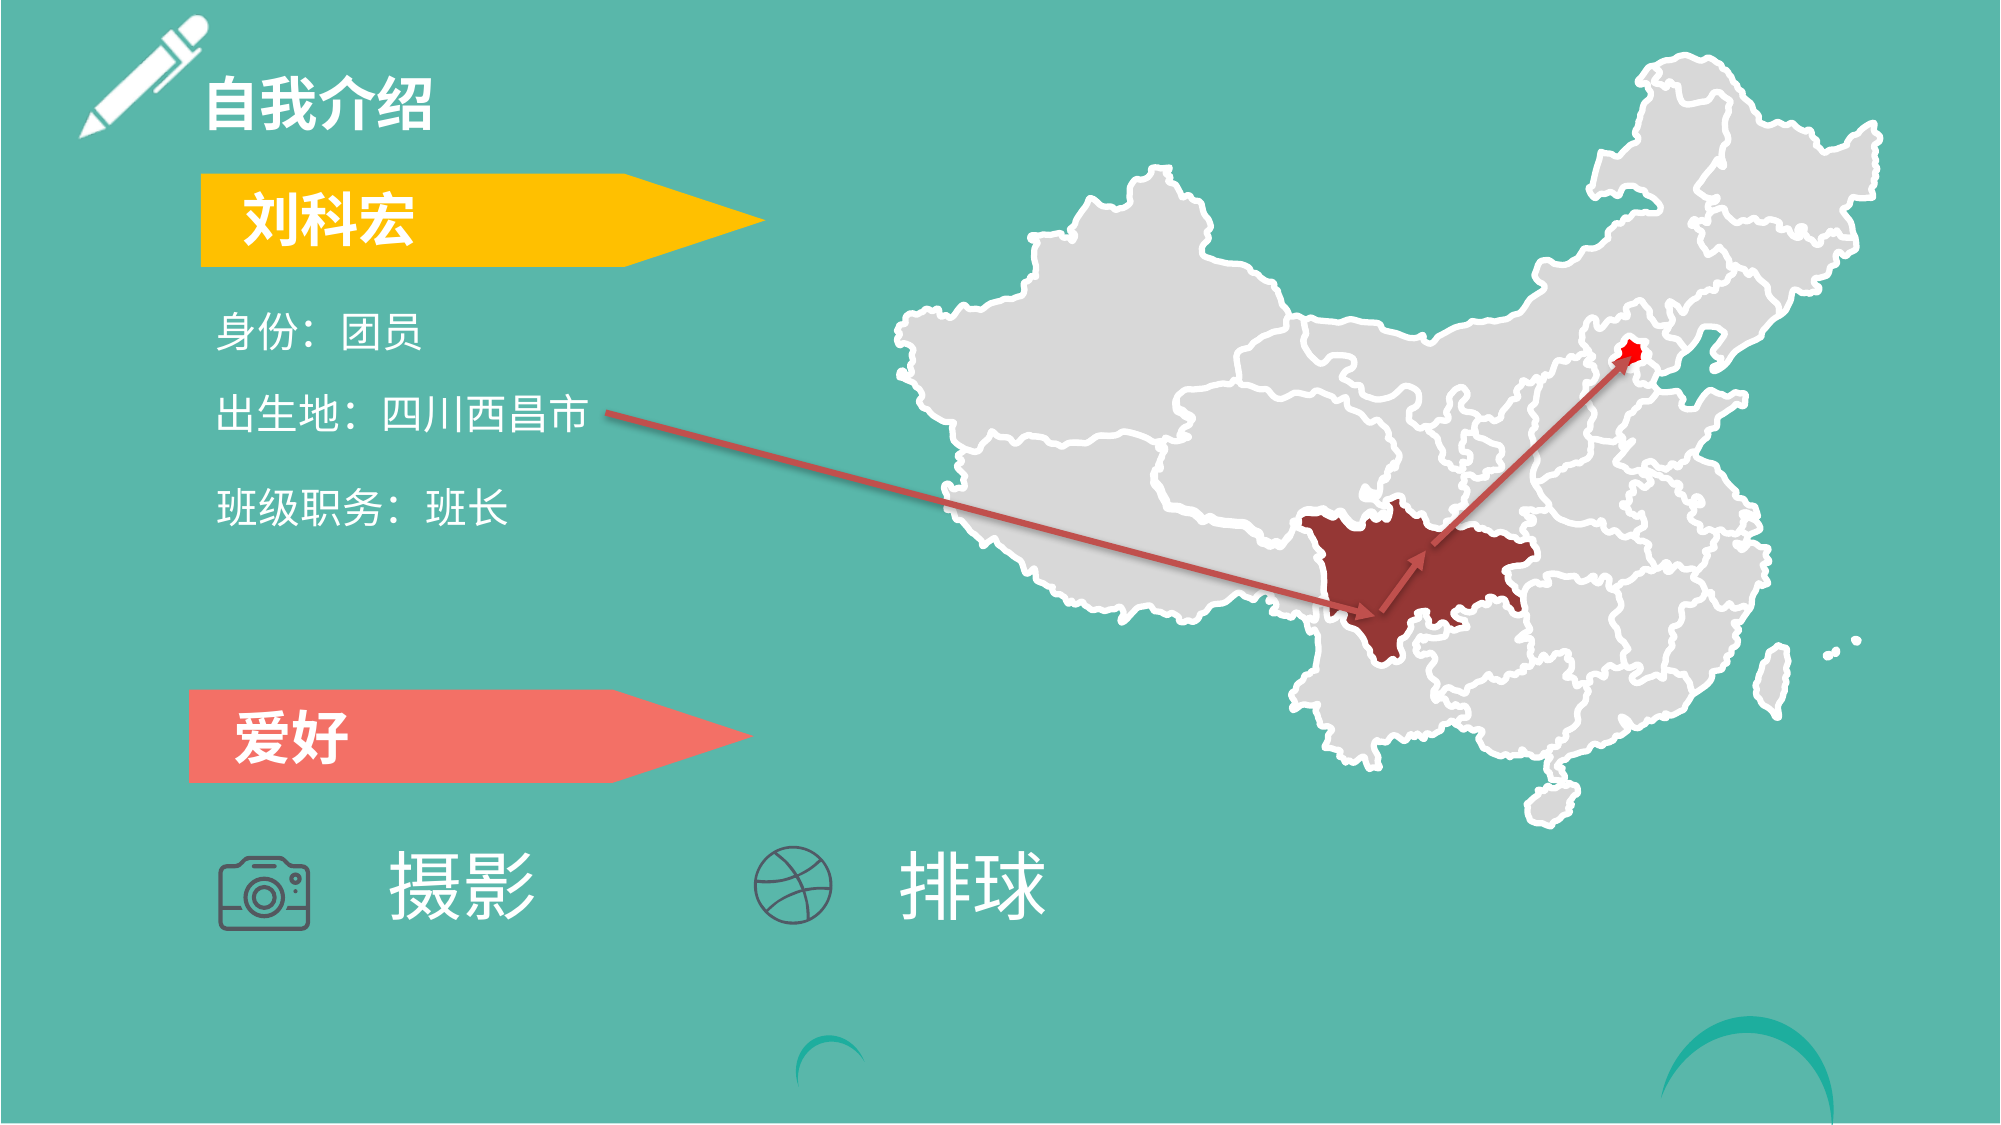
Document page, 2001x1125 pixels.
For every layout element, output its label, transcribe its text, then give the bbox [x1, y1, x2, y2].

text_box [0, 468, 7, 529]
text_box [200, 173, 766, 268]
text_box [1, 0, 2000, 1124]
text_box 摄影 [372, 832, 714, 937]
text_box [606, 412, 1376, 617]
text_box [1380, 550, 1427, 612]
text_box 身份：团员 [200, 298, 535, 364]
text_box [1432, 355, 1632, 545]
text_box 班级职务：班长 [202, 474, 524, 539]
text_box [753, 845, 833, 925]
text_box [188, 689, 755, 784]
text_box 排球 [882, 832, 1224, 937]
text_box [895, 54, 1881, 828]
text_box 出生地：四川西昌市 [199, 380, 606, 445]
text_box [0, 980, 1982, 1125]
text_box [218, 855, 311, 931]
picture [67, 0, 219, 156]
text_box 自我介绍 [223, 59, 689, 145]
